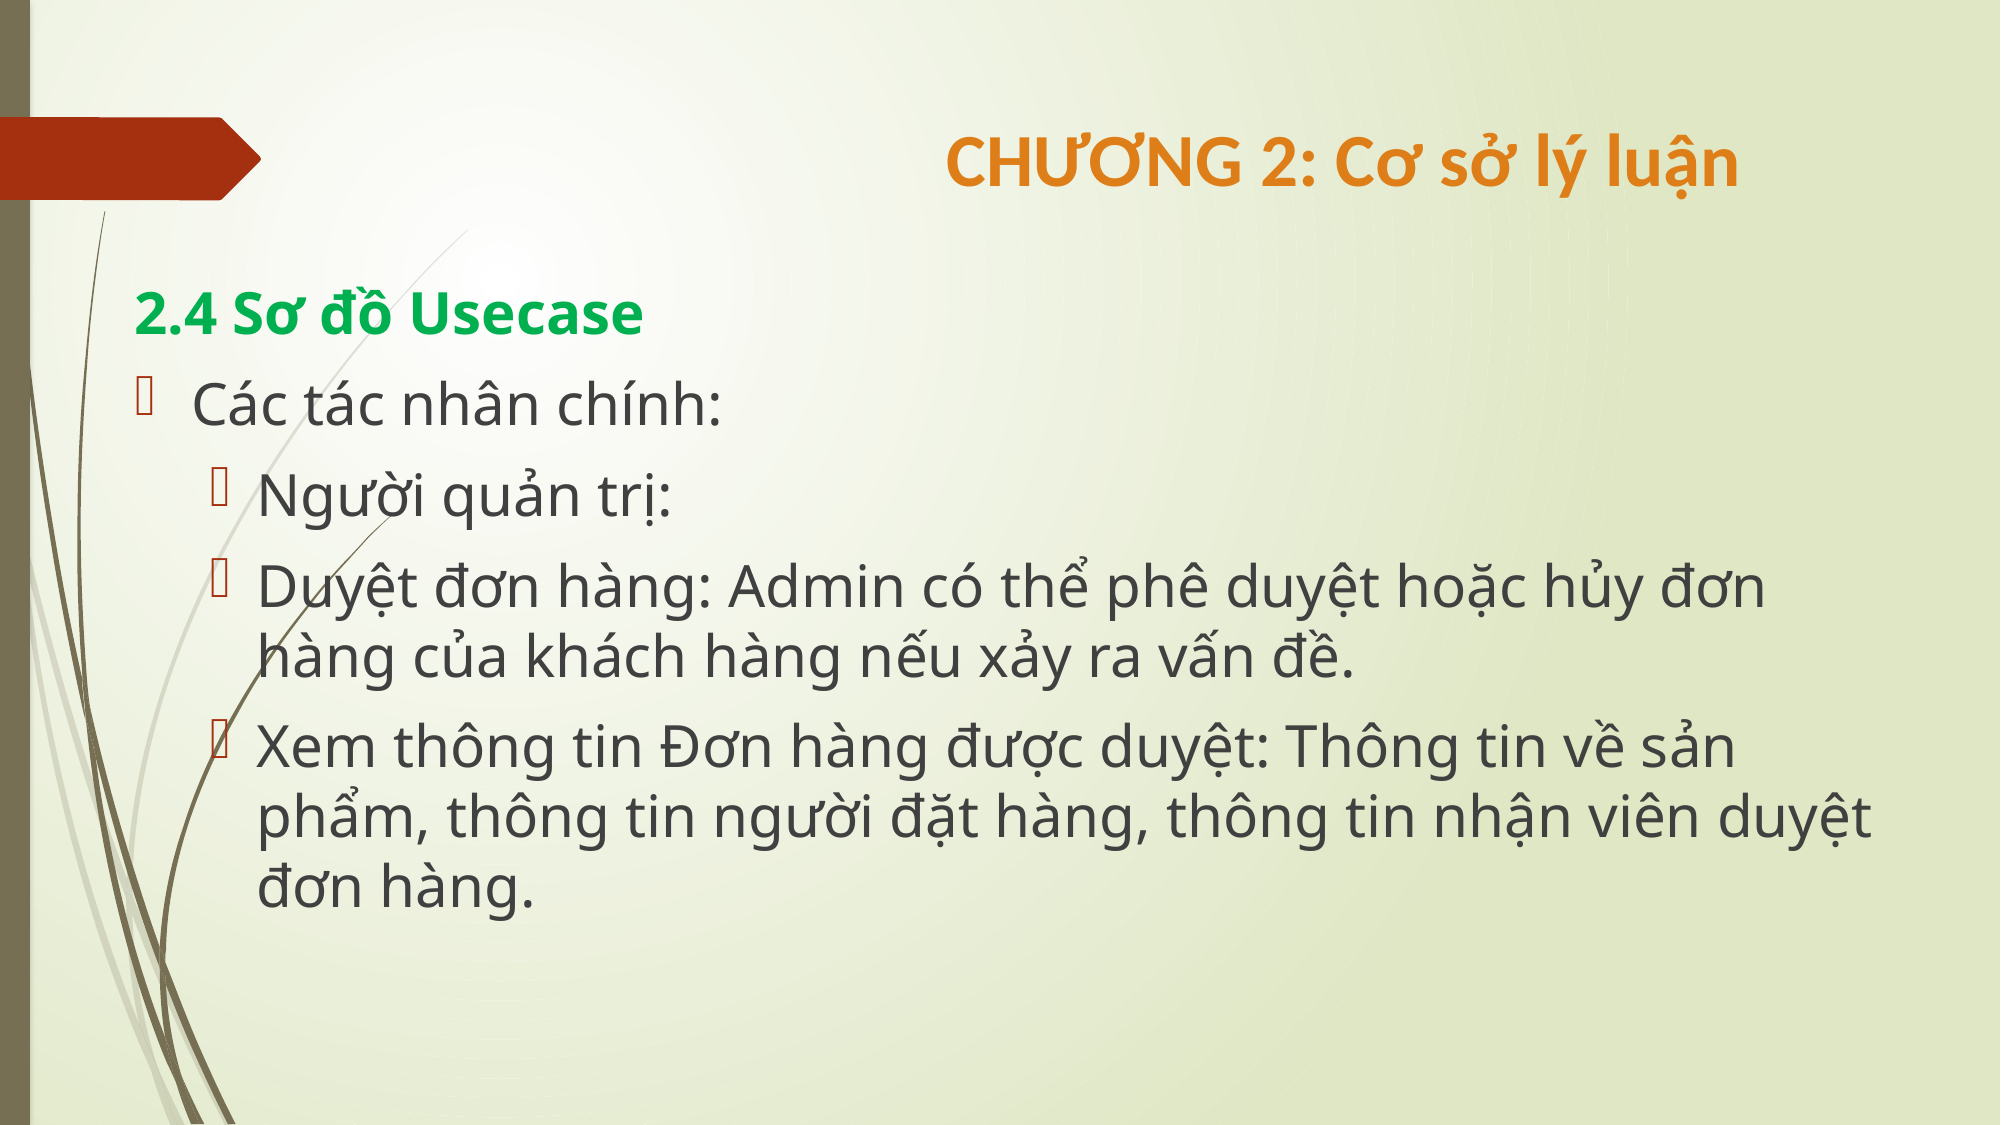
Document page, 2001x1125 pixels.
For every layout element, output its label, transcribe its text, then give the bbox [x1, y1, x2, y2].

title CHƯƠNG 2: Cơ sở lý luận [763, 103, 1924, 268]
list 2.4 Sơ đồ Usecase Các tác nhân chính: Người quản trị: Duyệt đơn hàng: Admin có thể phê duyệt hoặc hủy đơn hàng của khách hàng nếu xảy ra vấn đề. Xem thông tin Đơn hàng được duyệt: Thông tin về sản phẩm, thông tin người đặt hàng, thông tin nhận viên duyệt đơn hàng. [119, 268, 1924, 1049]
